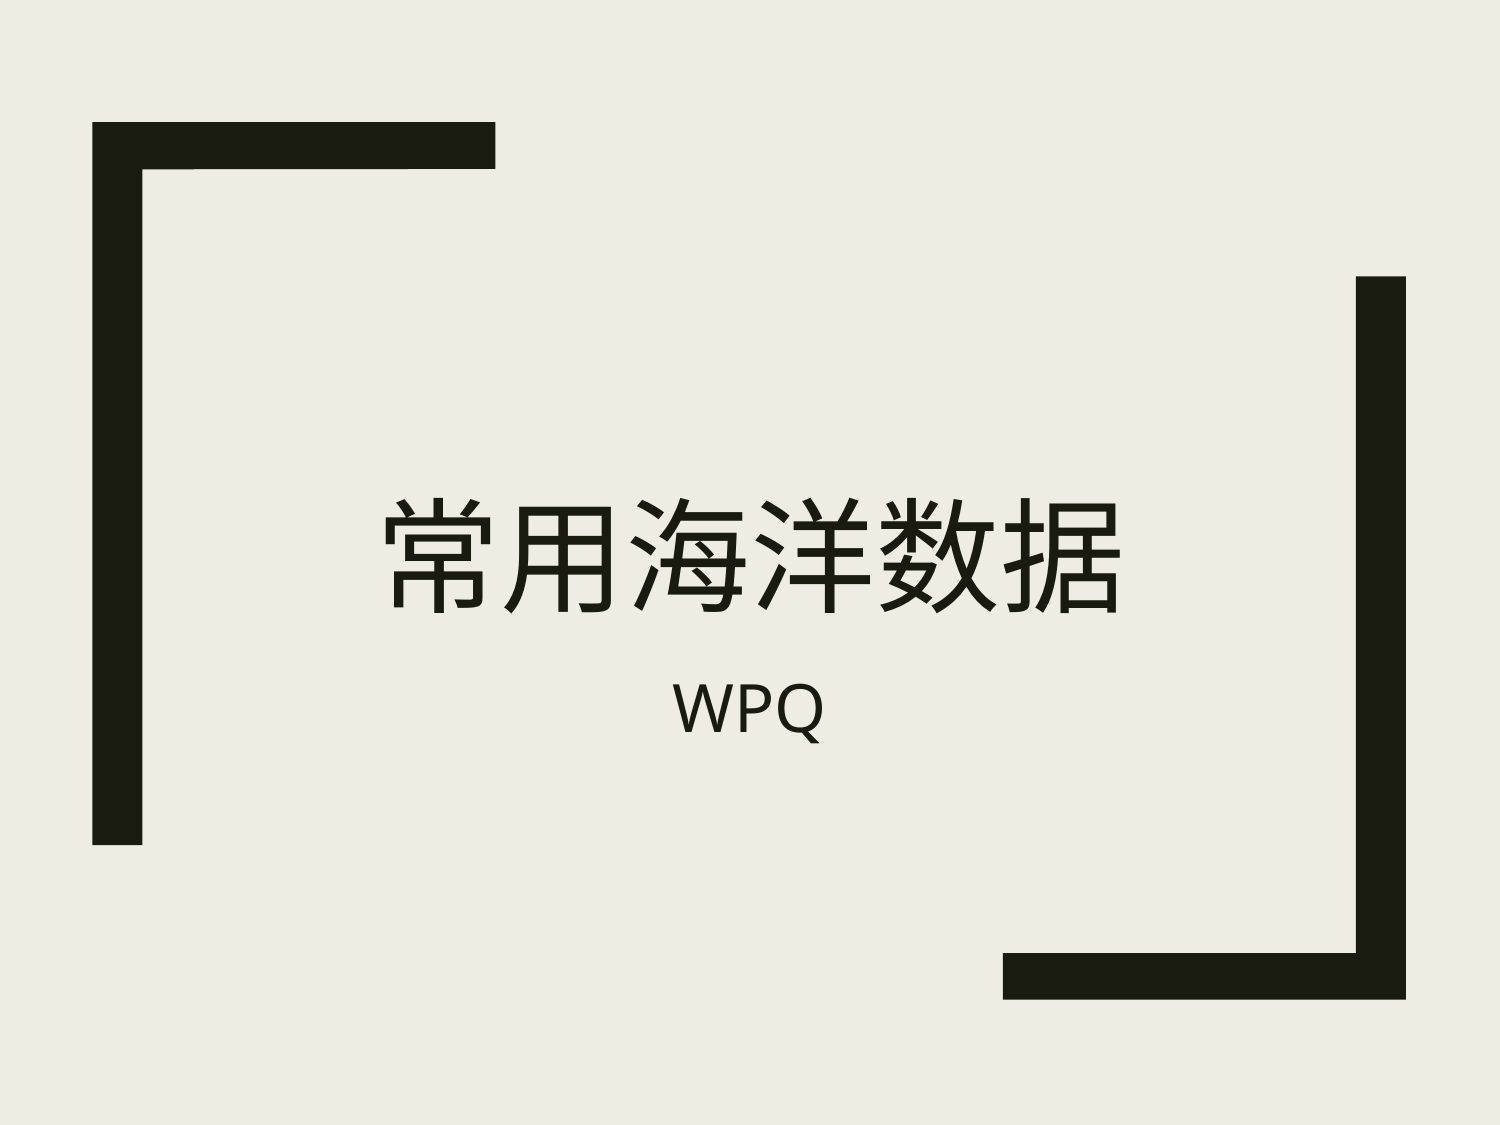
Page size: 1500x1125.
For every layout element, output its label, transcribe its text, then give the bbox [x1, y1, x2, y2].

title 常用海洋数据 [235, 293, 1265, 638]
subtitle WPQ [329, 649, 1171, 828]
